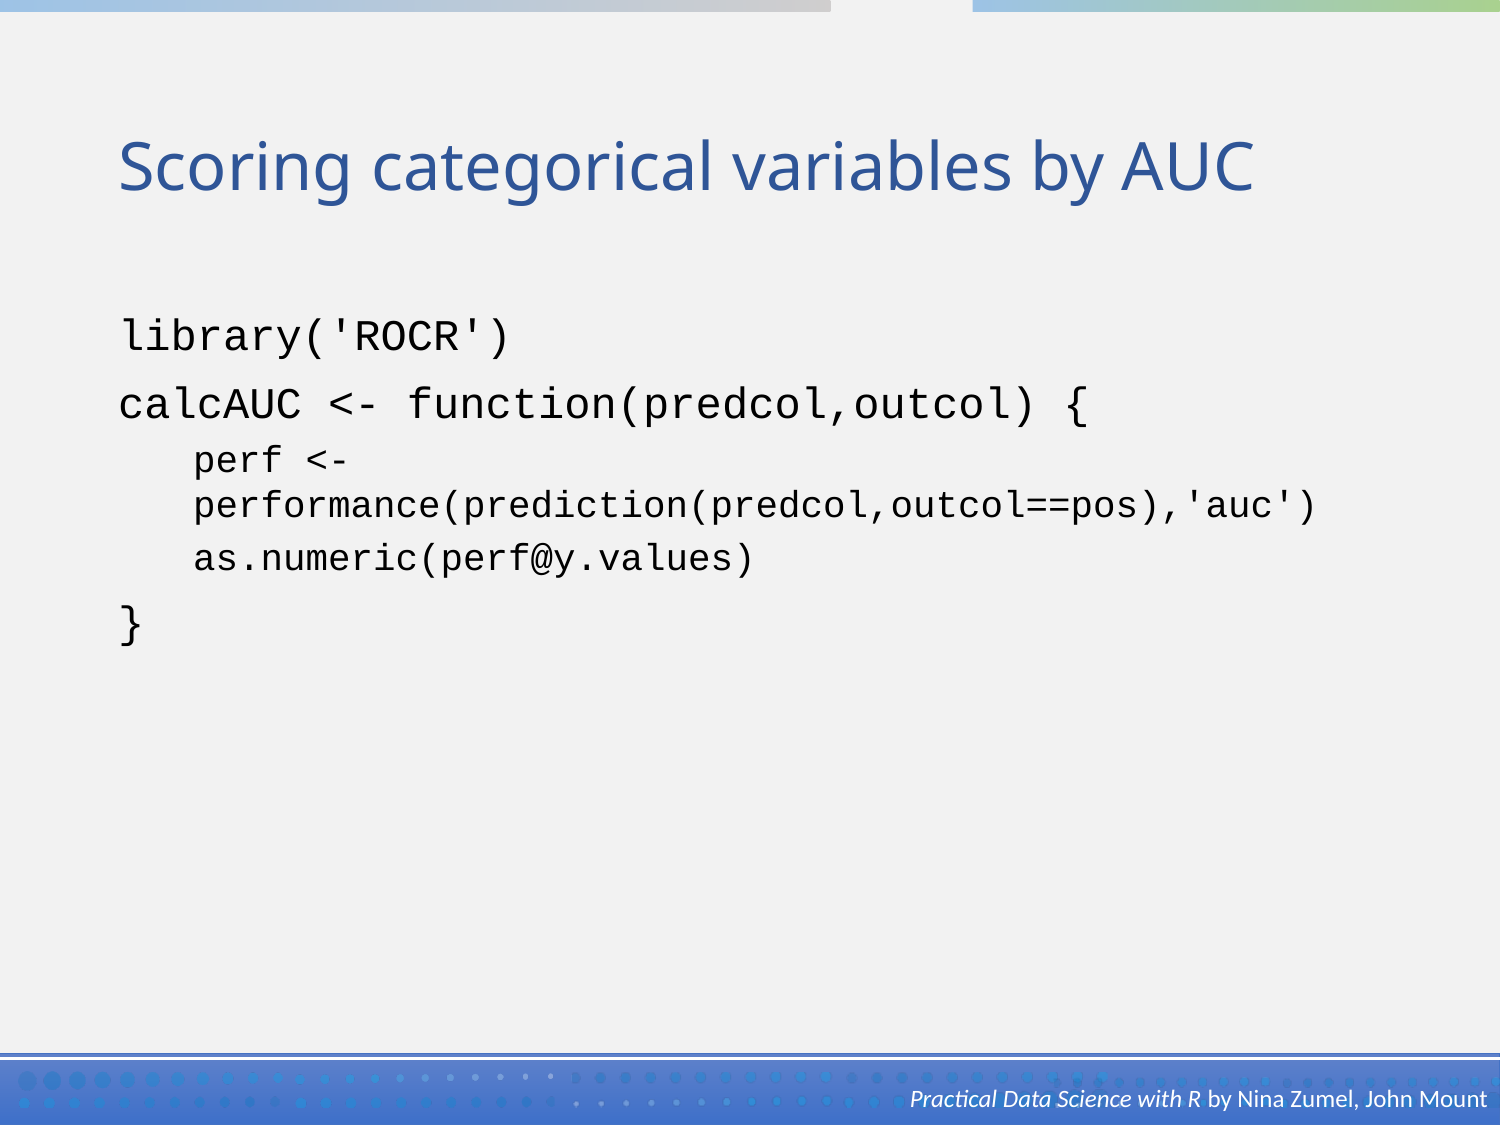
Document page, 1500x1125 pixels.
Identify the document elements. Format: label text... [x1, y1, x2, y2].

text_box Practical Data Science with R by Nina Zumel, John Mount [894, 1074, 1500, 1120]
list library('ROCR') calcAUC <- function(predcol,outcol) { perf <- performance(prediction(predcol,outcol==pos),'auc') as.numeric(perf@y.values) } [103, 299, 1397, 1014]
title Scoring categorical variables by AUC [103, 59, 1397, 278]
